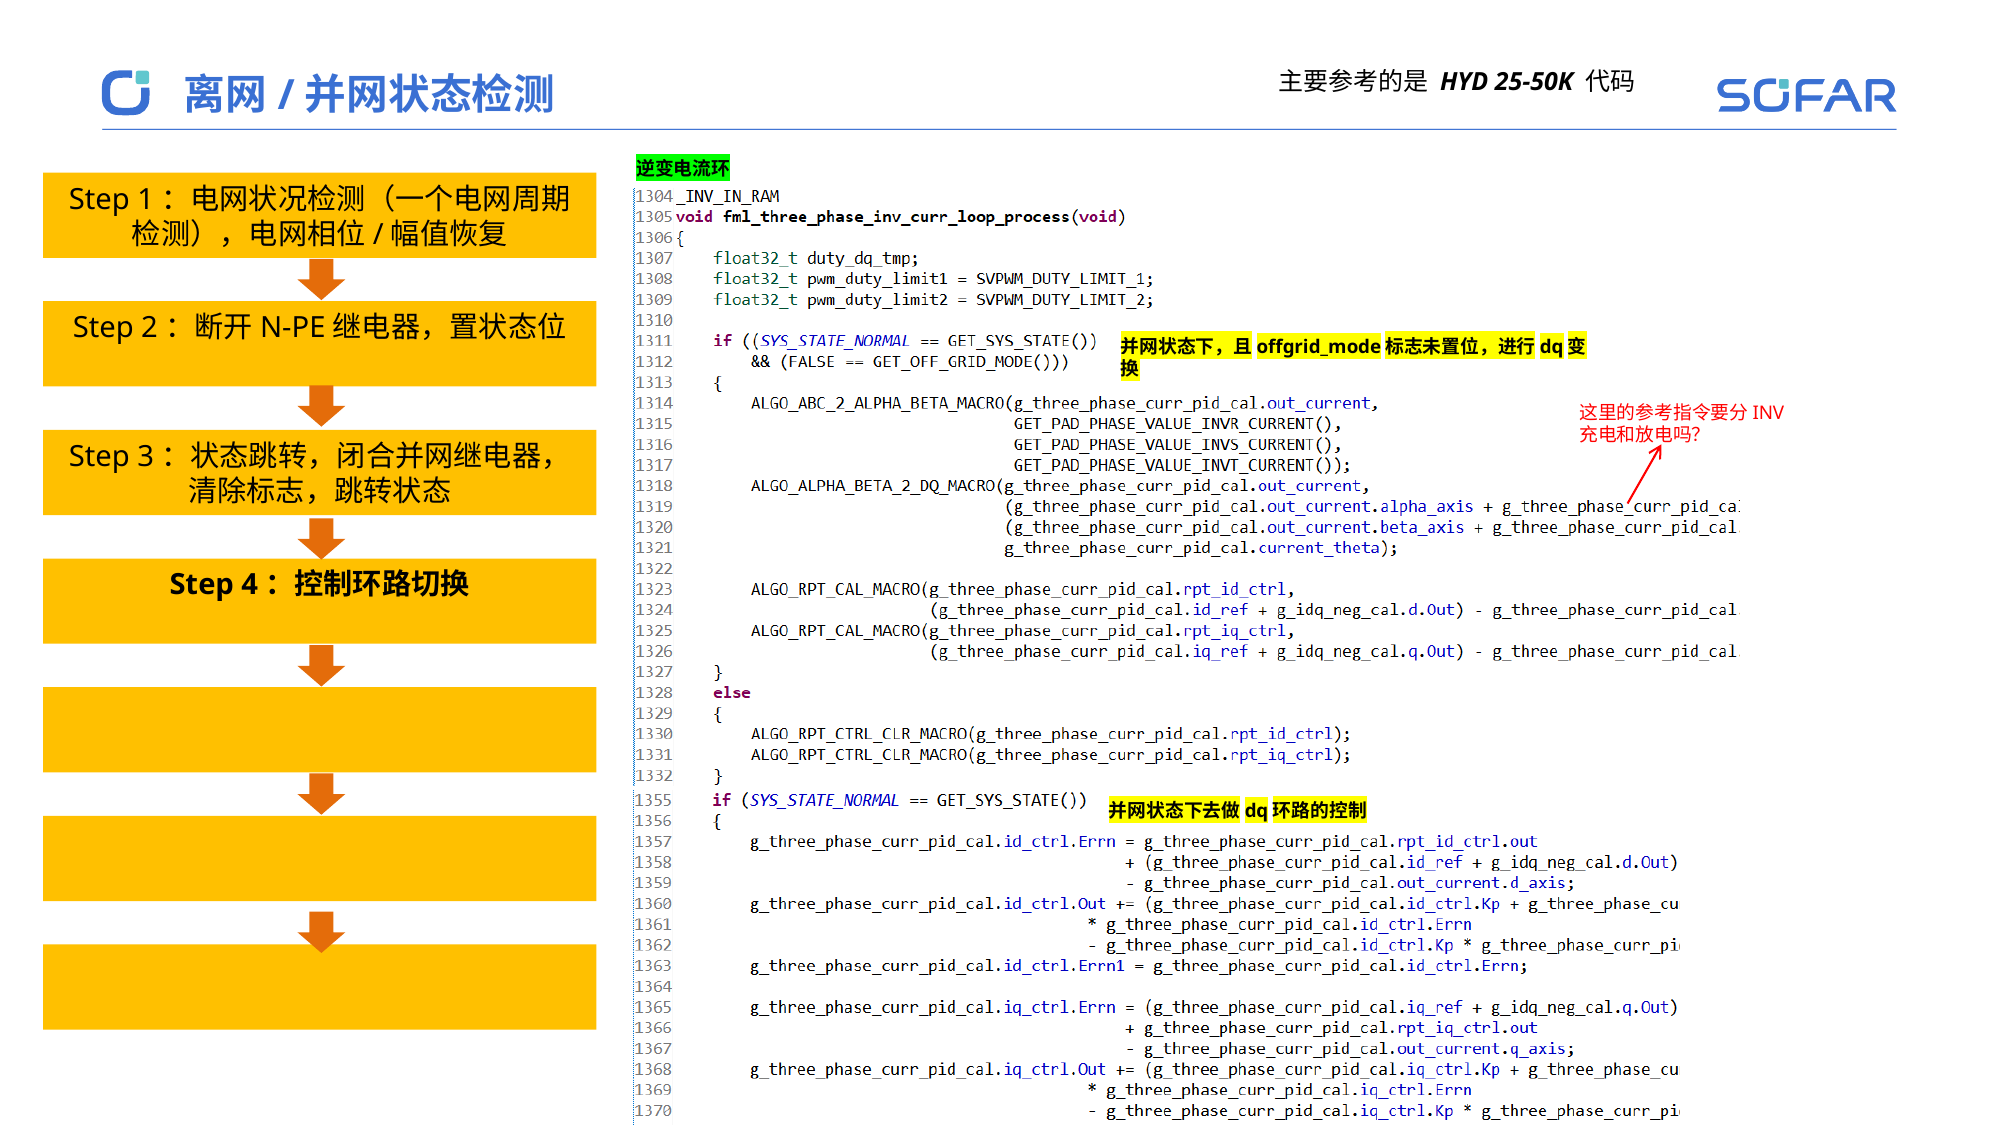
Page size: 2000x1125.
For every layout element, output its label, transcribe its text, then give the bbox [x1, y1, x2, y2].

text_box Step 4：控制环路切换 [43, 558, 597, 644]
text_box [1627, 444, 1662, 504]
text_box [297, 911, 346, 953]
text_box [297, 773, 346, 815]
text_box 逆变电流环 [621, 149, 1092, 184]
text_box [297, 385, 346, 427]
picture [633, 790, 1681, 1125]
picture [102, 78, 1897, 130]
text_box Step 3：状态跳转，闭合并网继电器，清除标志，跳转状态 [43, 429, 597, 516]
text_box [297, 518, 346, 560]
text_box [43, 944, 597, 1030]
picture [633, 188, 1740, 786]
text_box [297, 258, 346, 301]
text_box [43, 815, 597, 902]
text_box [43, 687, 597, 773]
text_box Step 2：断开N-PE继电器，置状态位 [43, 301, 597, 387]
text_box [297, 645, 346, 687]
text_box 主要参考的是 HYD 25-50K 代码 [1263, 57, 1691, 104]
text_box Step 1：电网状况检测（一个电网周期检测），电网相位/幅值恢复 [43, 172, 597, 258]
list 离网/并网状态检测 [169, 60, 1206, 113]
text_box 这里的参考指令要分INV充电和放电吗？ [1744, 393, 1810, 445]
